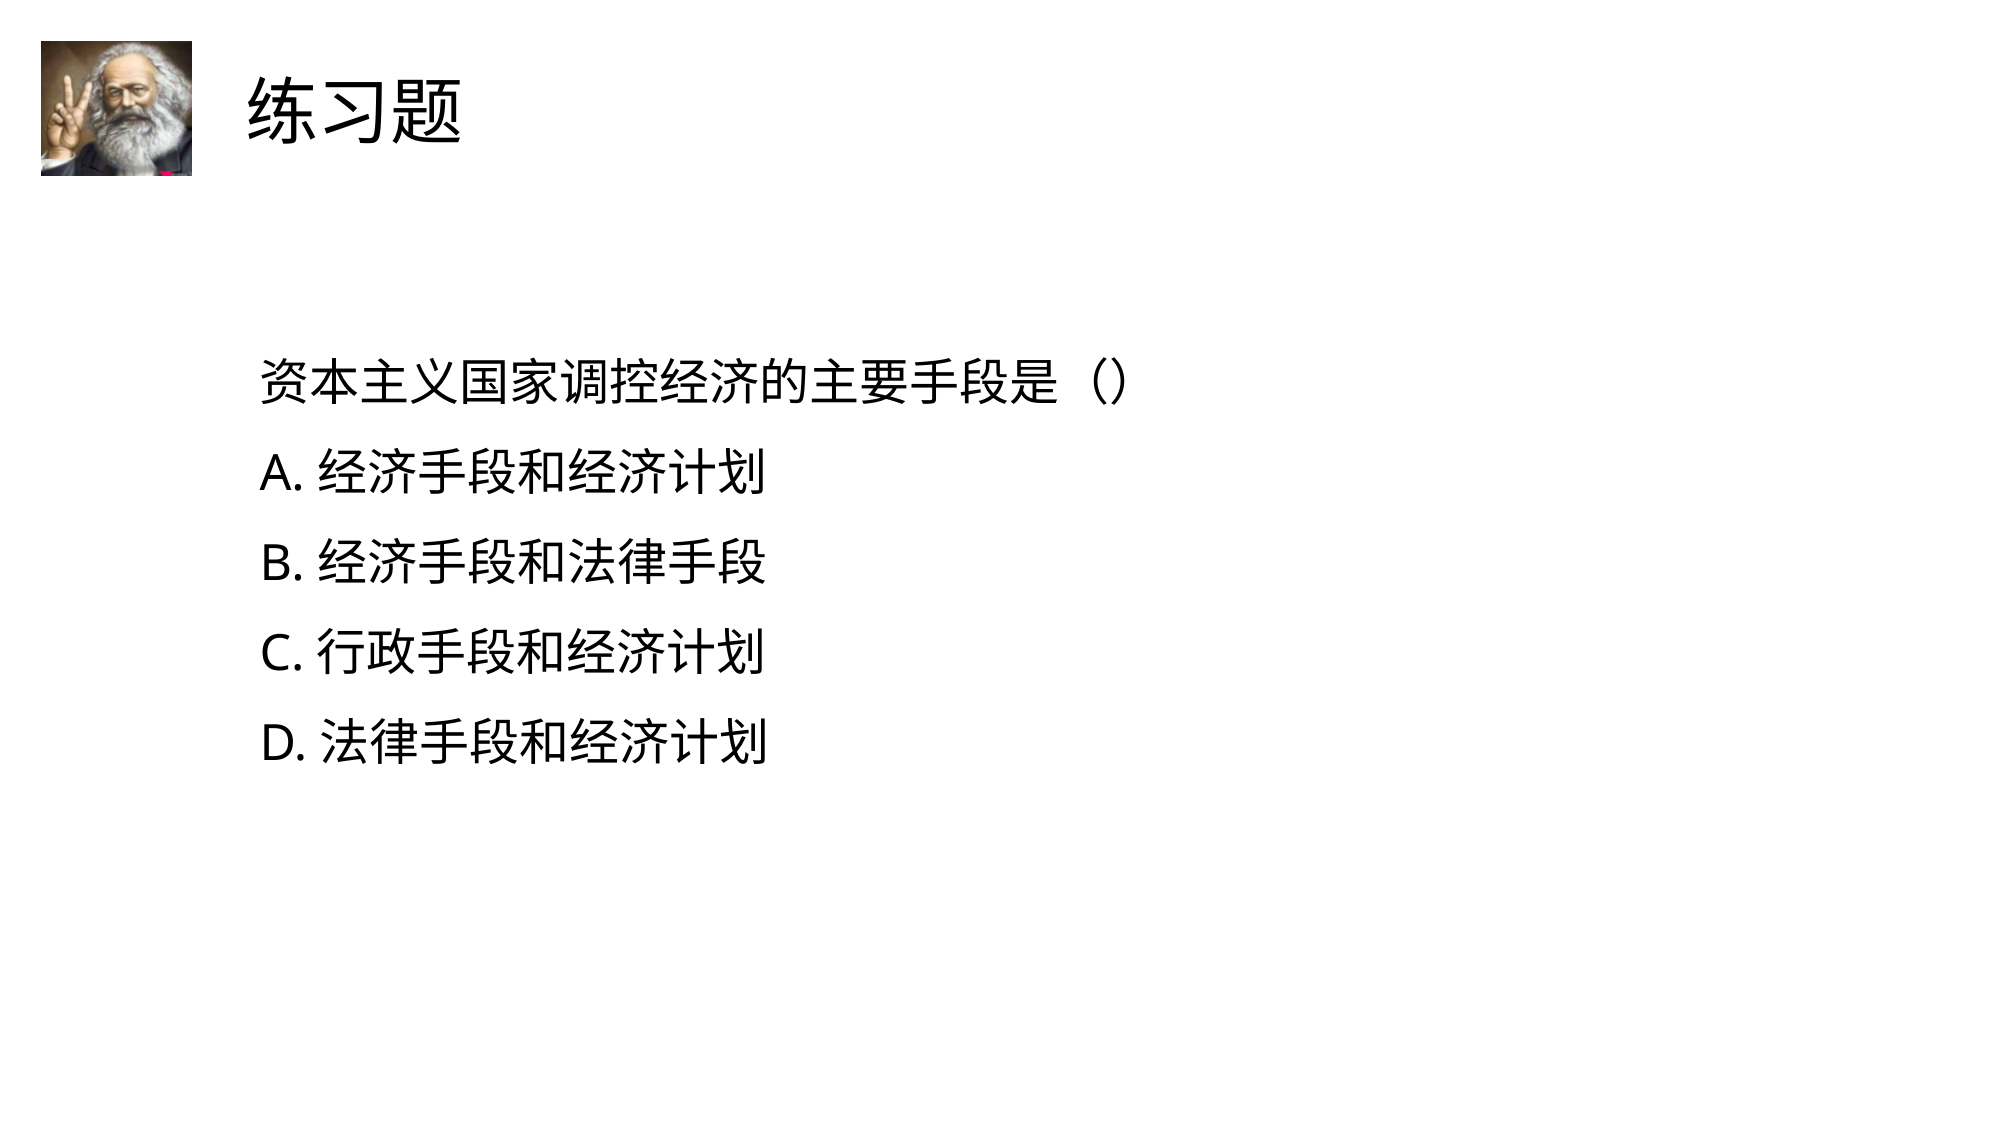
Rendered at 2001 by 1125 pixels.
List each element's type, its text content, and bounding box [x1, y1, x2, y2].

picture [41, 41, 192, 176]
text_box 资本主义国家调控经济的主要手段是（） A.经济手段和经济计划 B.经济手段和法律手段 C.行政手段和经济计划 D.法律手段和经济计划 [244, 313, 1900, 869]
